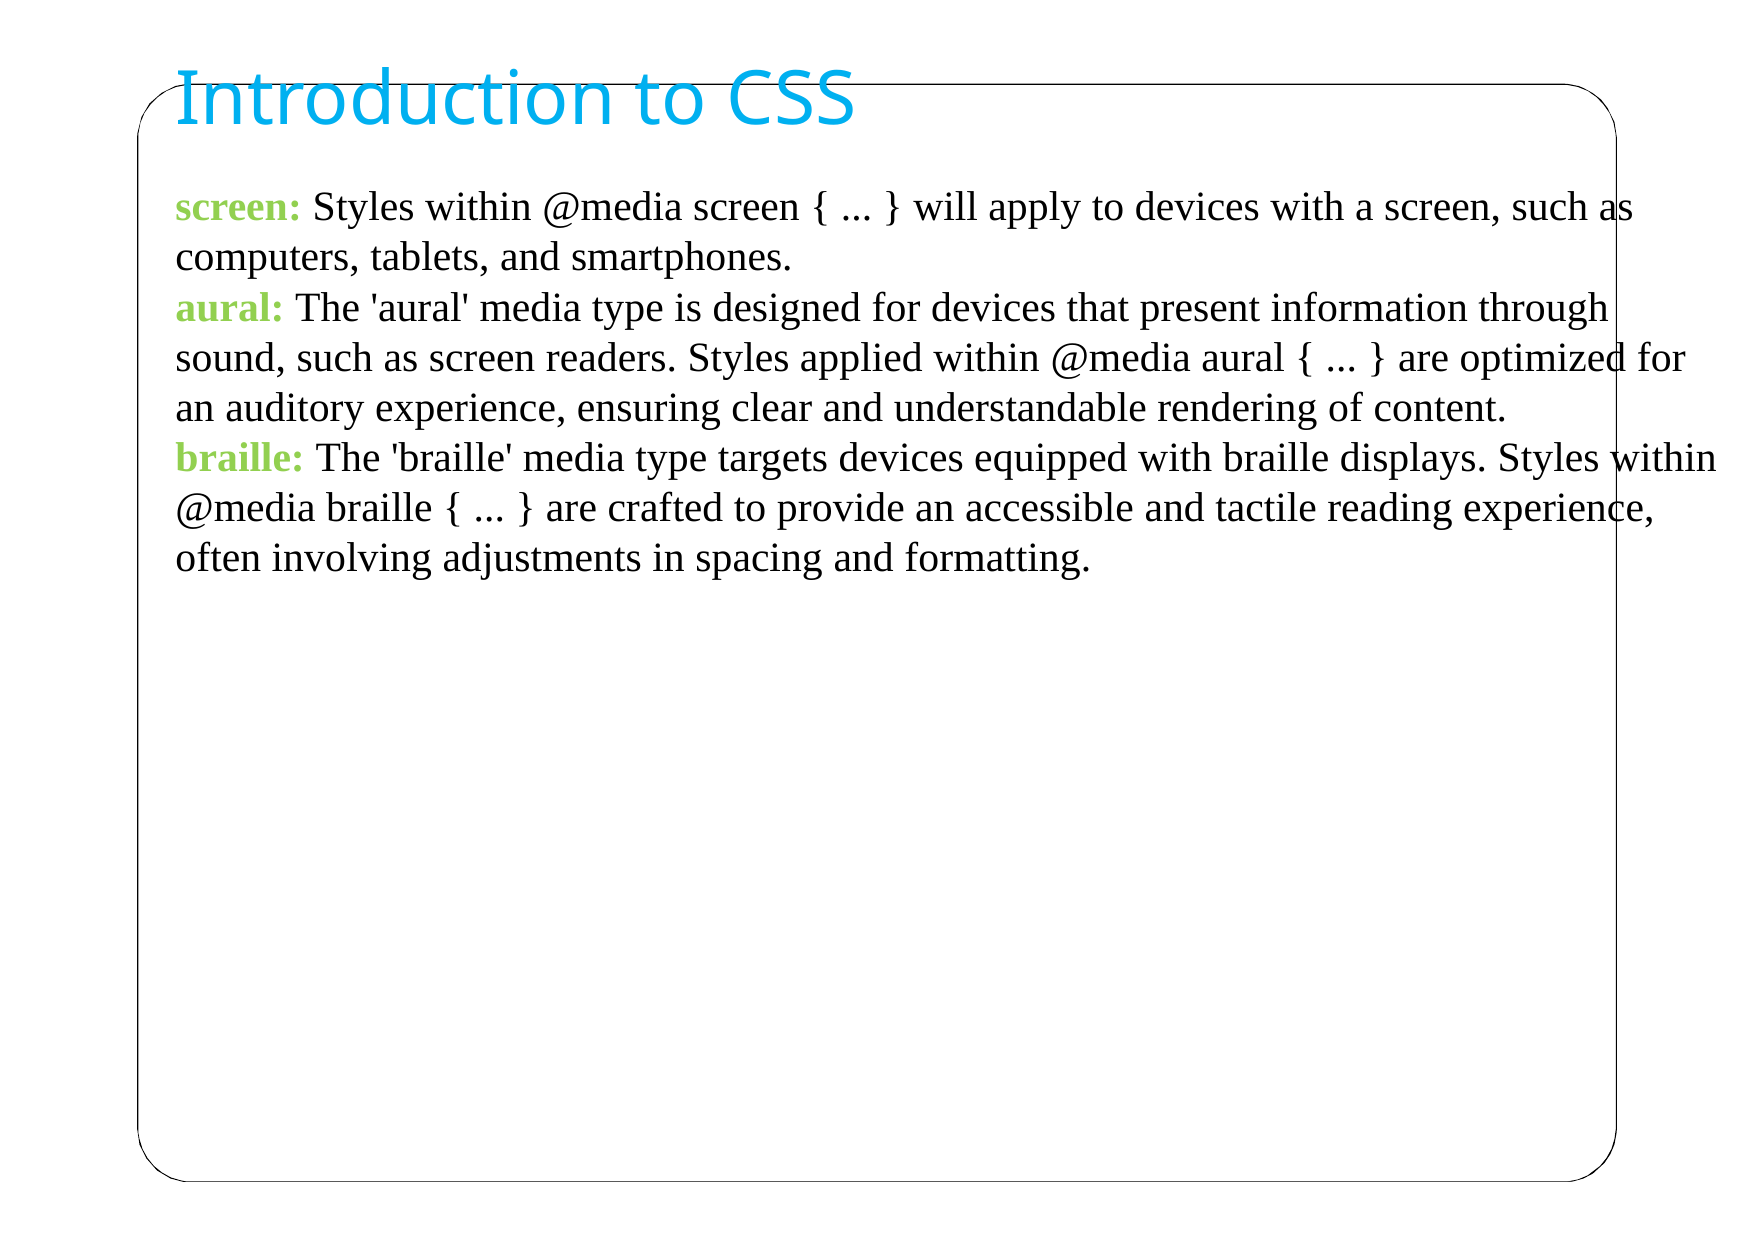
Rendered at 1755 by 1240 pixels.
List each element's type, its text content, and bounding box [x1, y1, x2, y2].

list screen: Styles within @media screen { ... } will apply to devices with a screen, such as computers, tablets, and smartphones. aural: The 'aural' media type is designed for devices that present information through sound, such as screen readers. Styles applied within @media aural { ... } are optimized for an auditory experience, ensuring clear and understandable rendering of content. braille: The 'braille' media type targets devices equipped with braille displays. Styles within @media braille { ... } are crafted to provide an accessible and tactile reading experience, often involving adjustments in spacing and formatting. [175, 179, 1722, 1212]
title Introduction to CSS [175, 49, 1667, 141]
